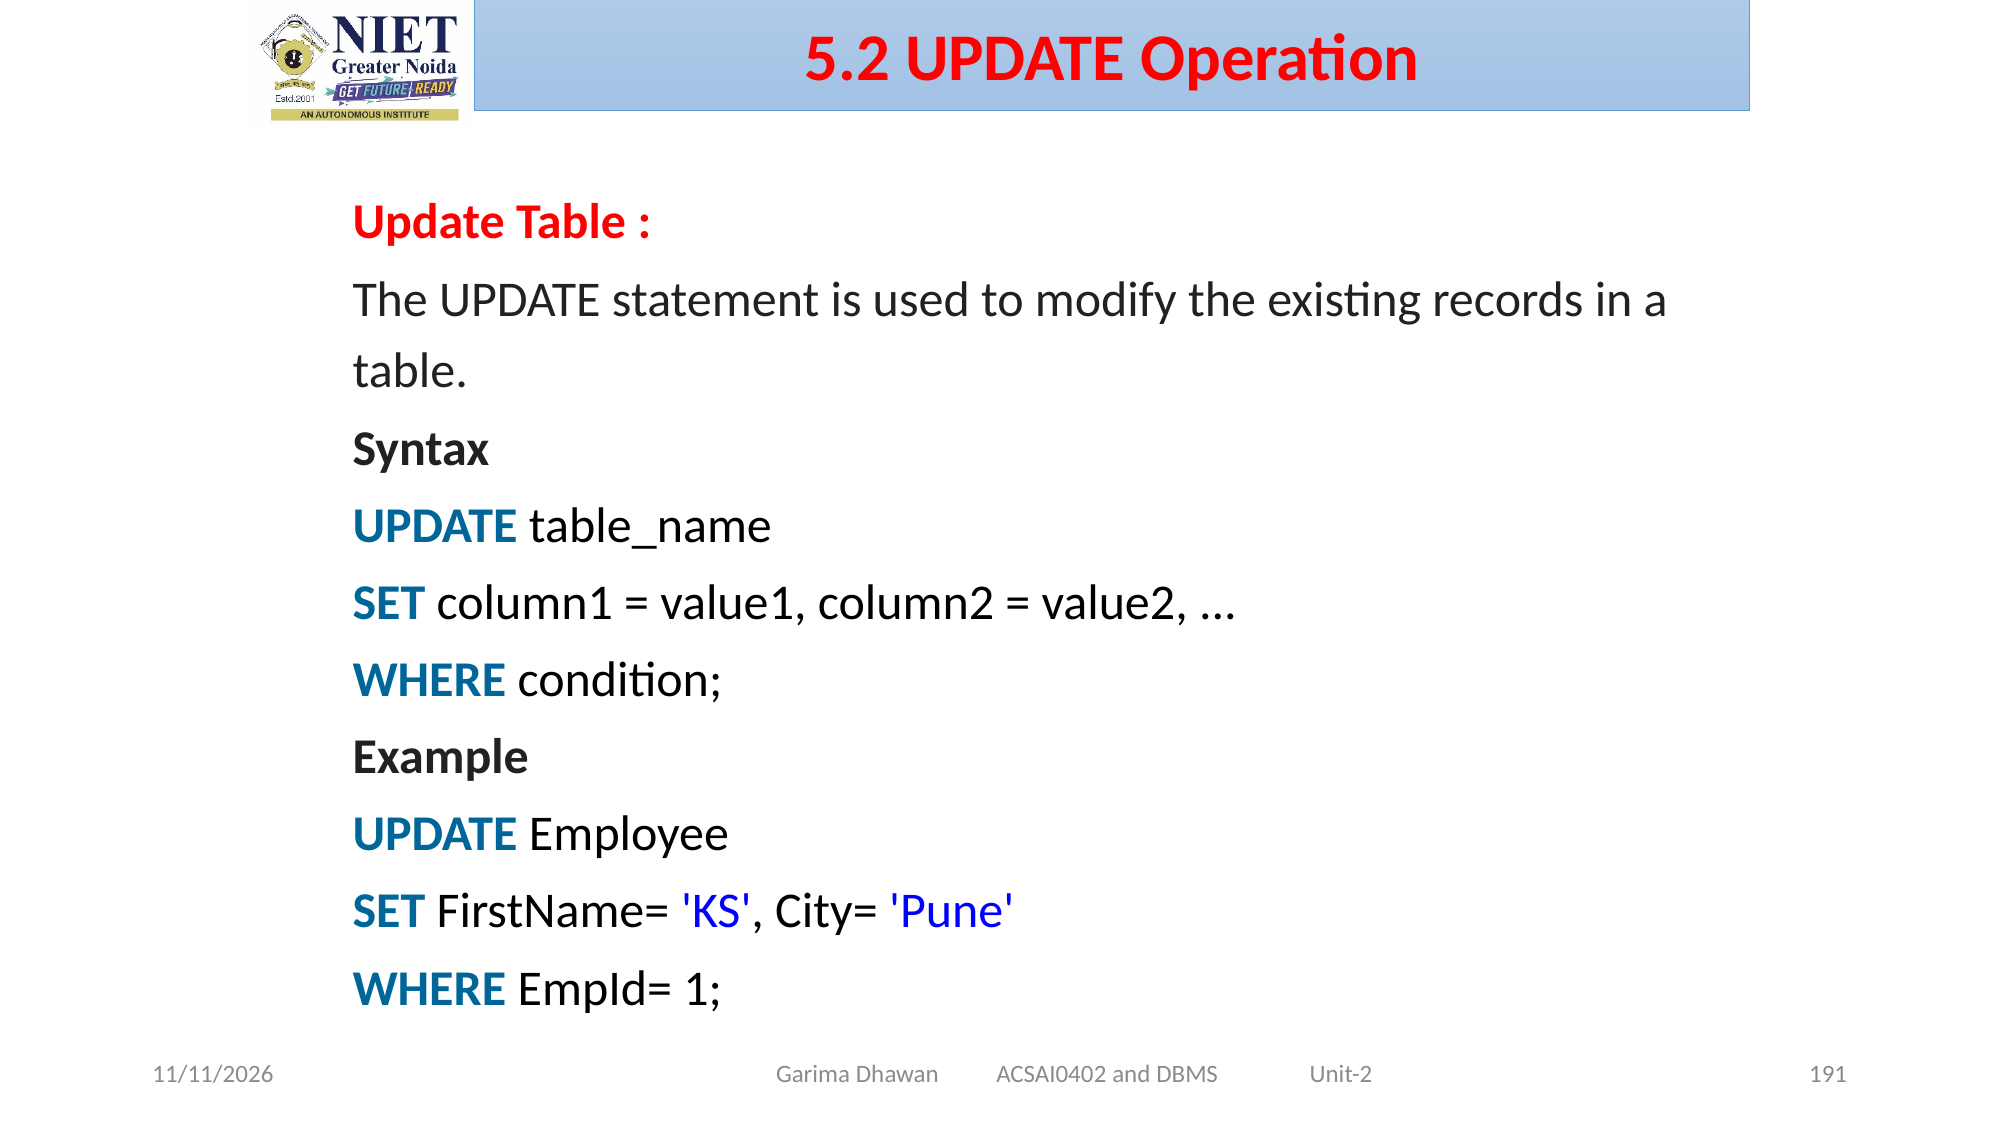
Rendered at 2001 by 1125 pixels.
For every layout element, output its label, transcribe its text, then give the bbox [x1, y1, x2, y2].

text_box 5.2 UPDATE Operation [474, 0, 1750, 111]
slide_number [137, 1042, 588, 1103]
slide_number 191 [1412, 1042, 1863, 1103]
footer Garima Dhawan ACSAI0402 and DBMS Unit-2 [662, 1042, 1412, 1103]
list Update Table : The UPDATE statement is used to modify the existing records in a table. Syntax UPDATE table_name SET column1 = value1, column2 = value2, ... WHERE condition; Example UPDATE Employee SET FirstName= 'KS', City= 'Pune' WHERE EmpId= 1; [337, 187, 1688, 1050]
picture [246, 3, 472, 131]
